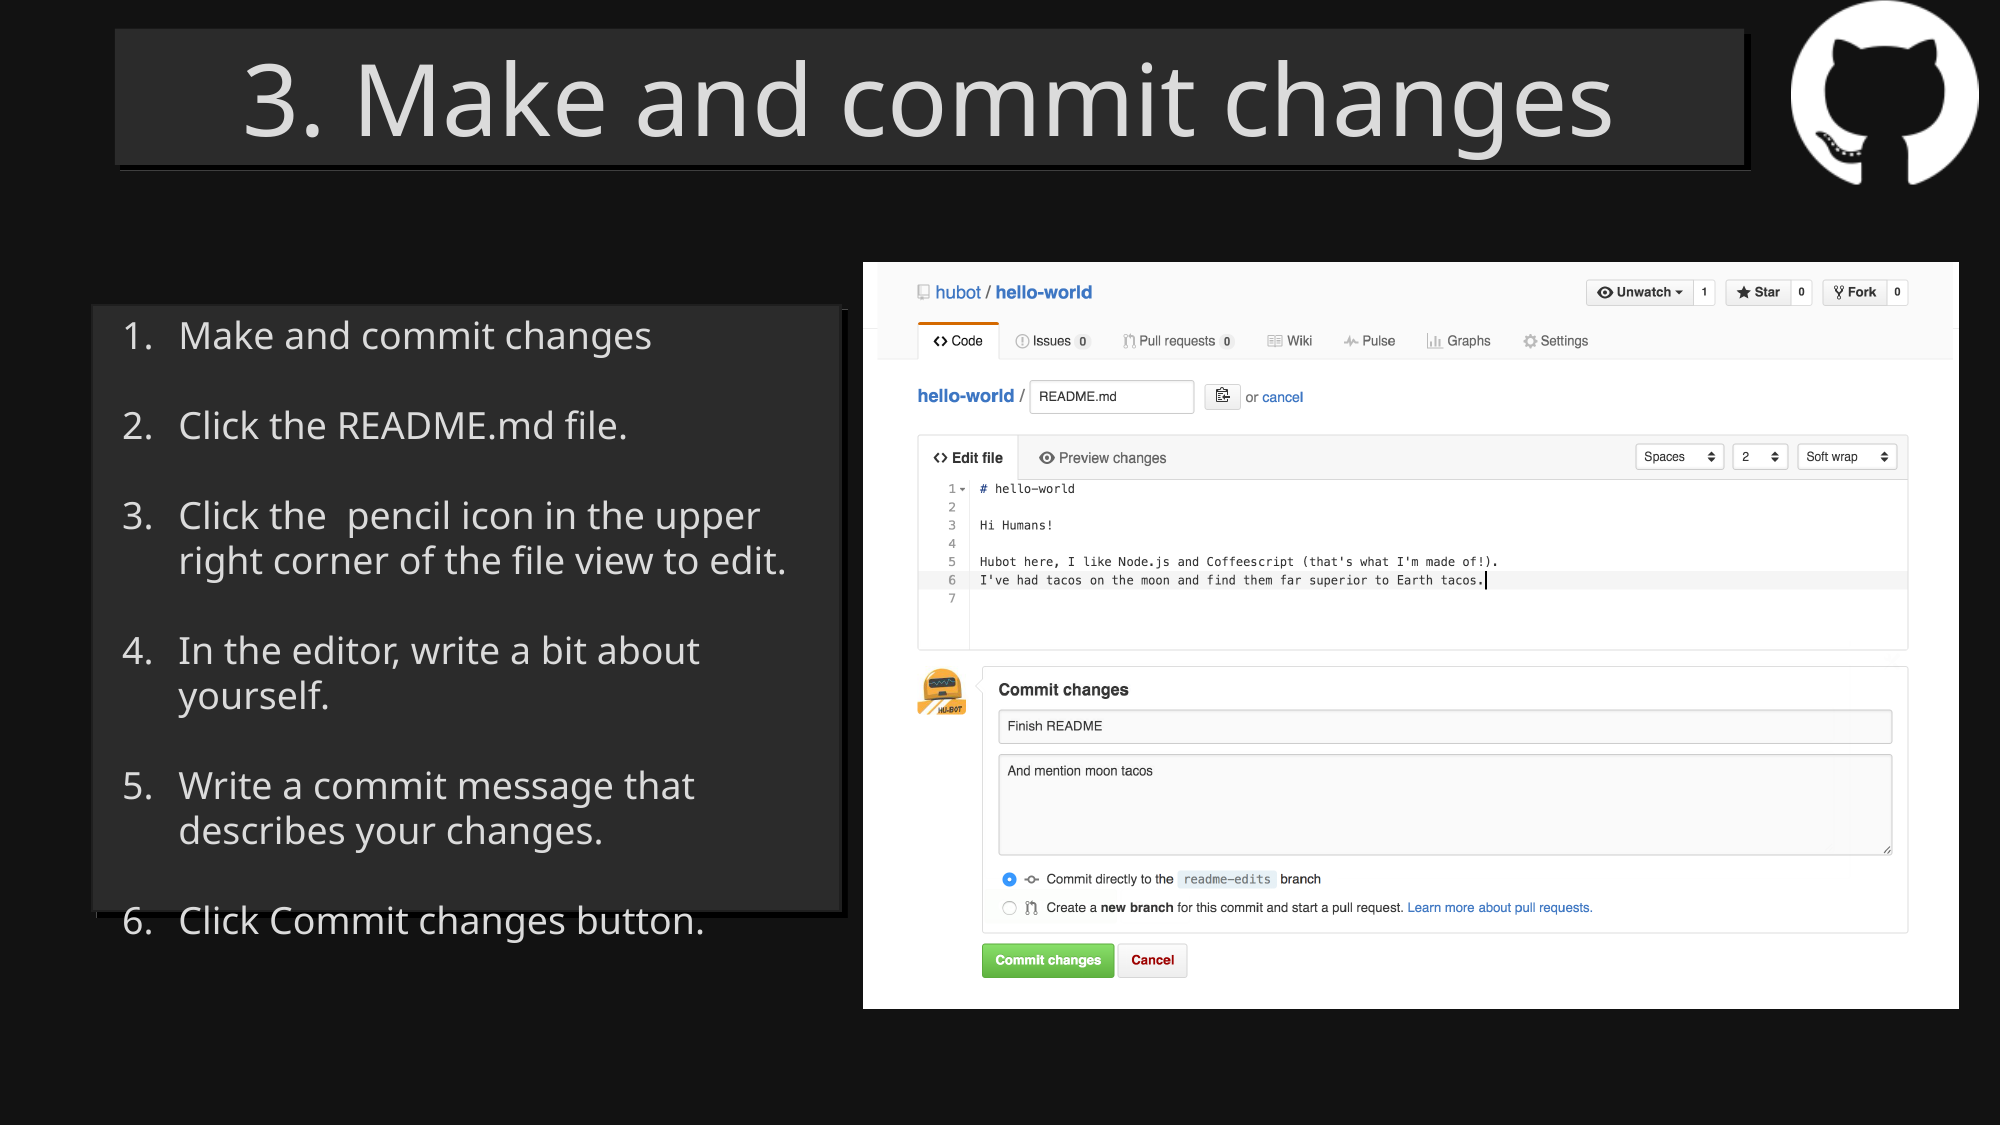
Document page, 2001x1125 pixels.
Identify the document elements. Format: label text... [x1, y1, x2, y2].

text_box Make and commit changes Click the README.md file. Click the pencil icon in the upper right corner of the file view to edit. In the editor, write a bit about yourself. Write a commit message that describes your changes. Click Commit changes button. [32, 304, 841, 950]
title 3. Make and commit changes [114, 28, 1745, 165]
picture [1791, 0, 1979, 188]
picture [863, 262, 1959, 1009]
